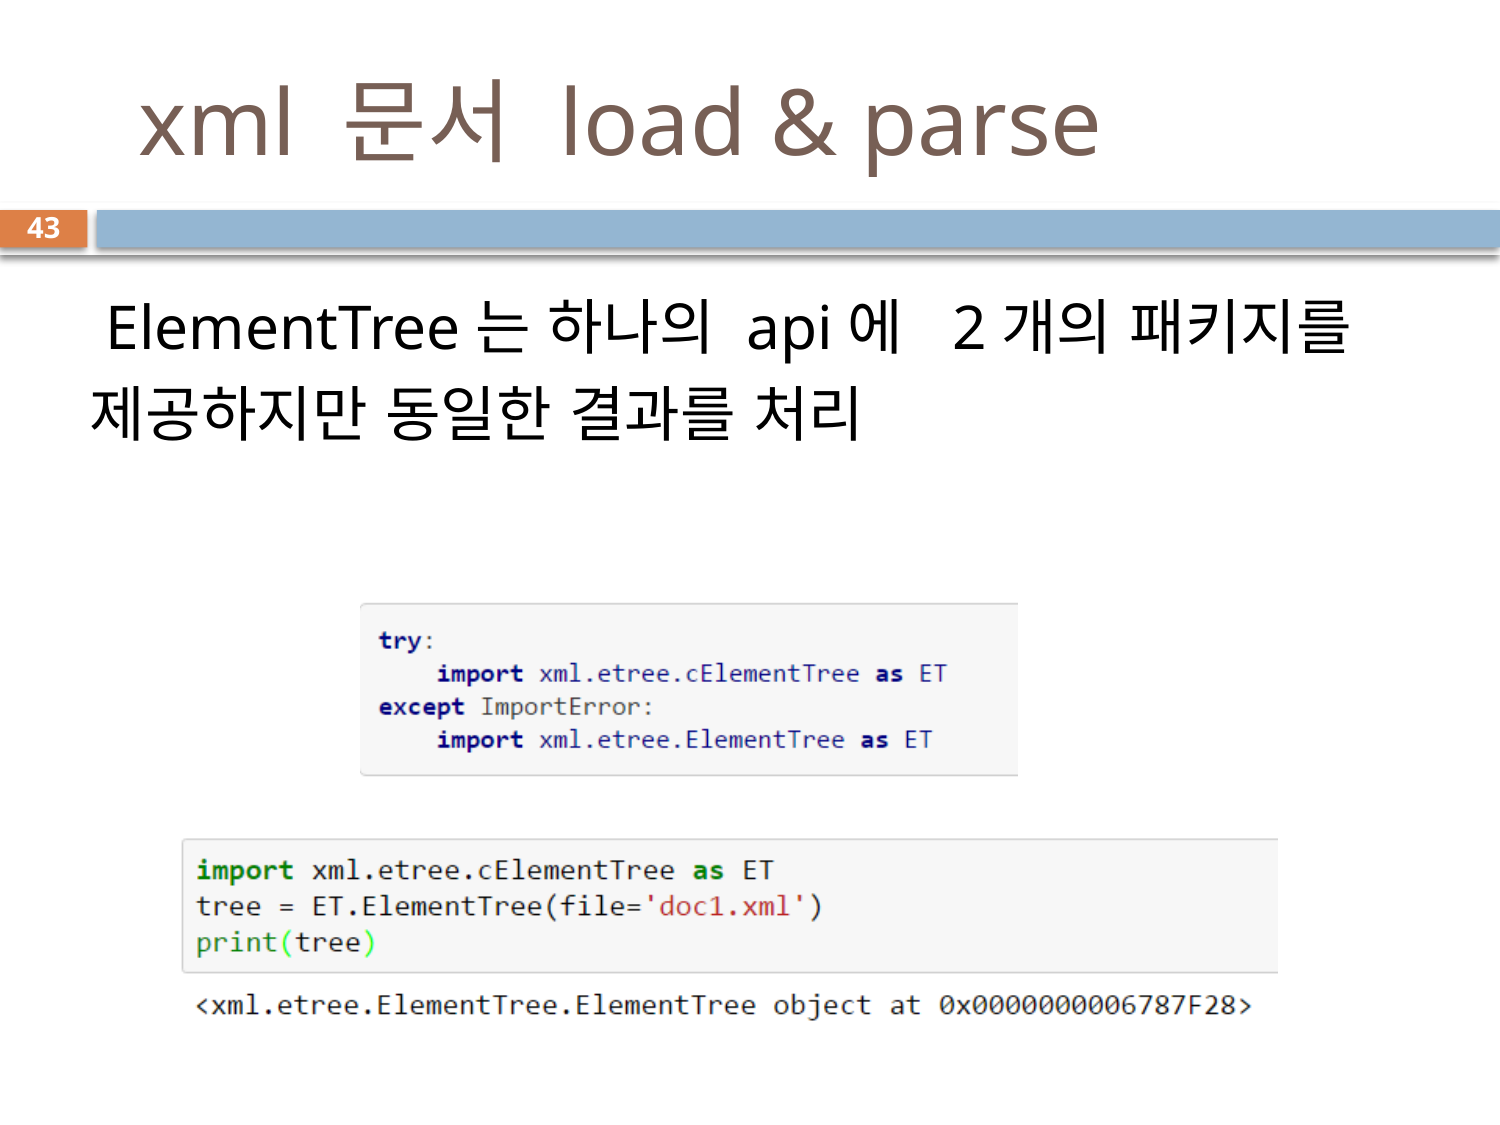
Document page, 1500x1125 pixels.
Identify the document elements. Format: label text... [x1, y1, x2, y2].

picture [359, 597, 1019, 778]
list ElementTree는 하나의 api에 2개의 패키지를 제공하지만 동일한 결과를 처리 [75, 267, 1425, 492]
picture [170, 833, 1278, 1038]
title xml 문서 load & parse [100, 37, 1438, 200]
slide_number 43 [0, 208, 88, 249]
